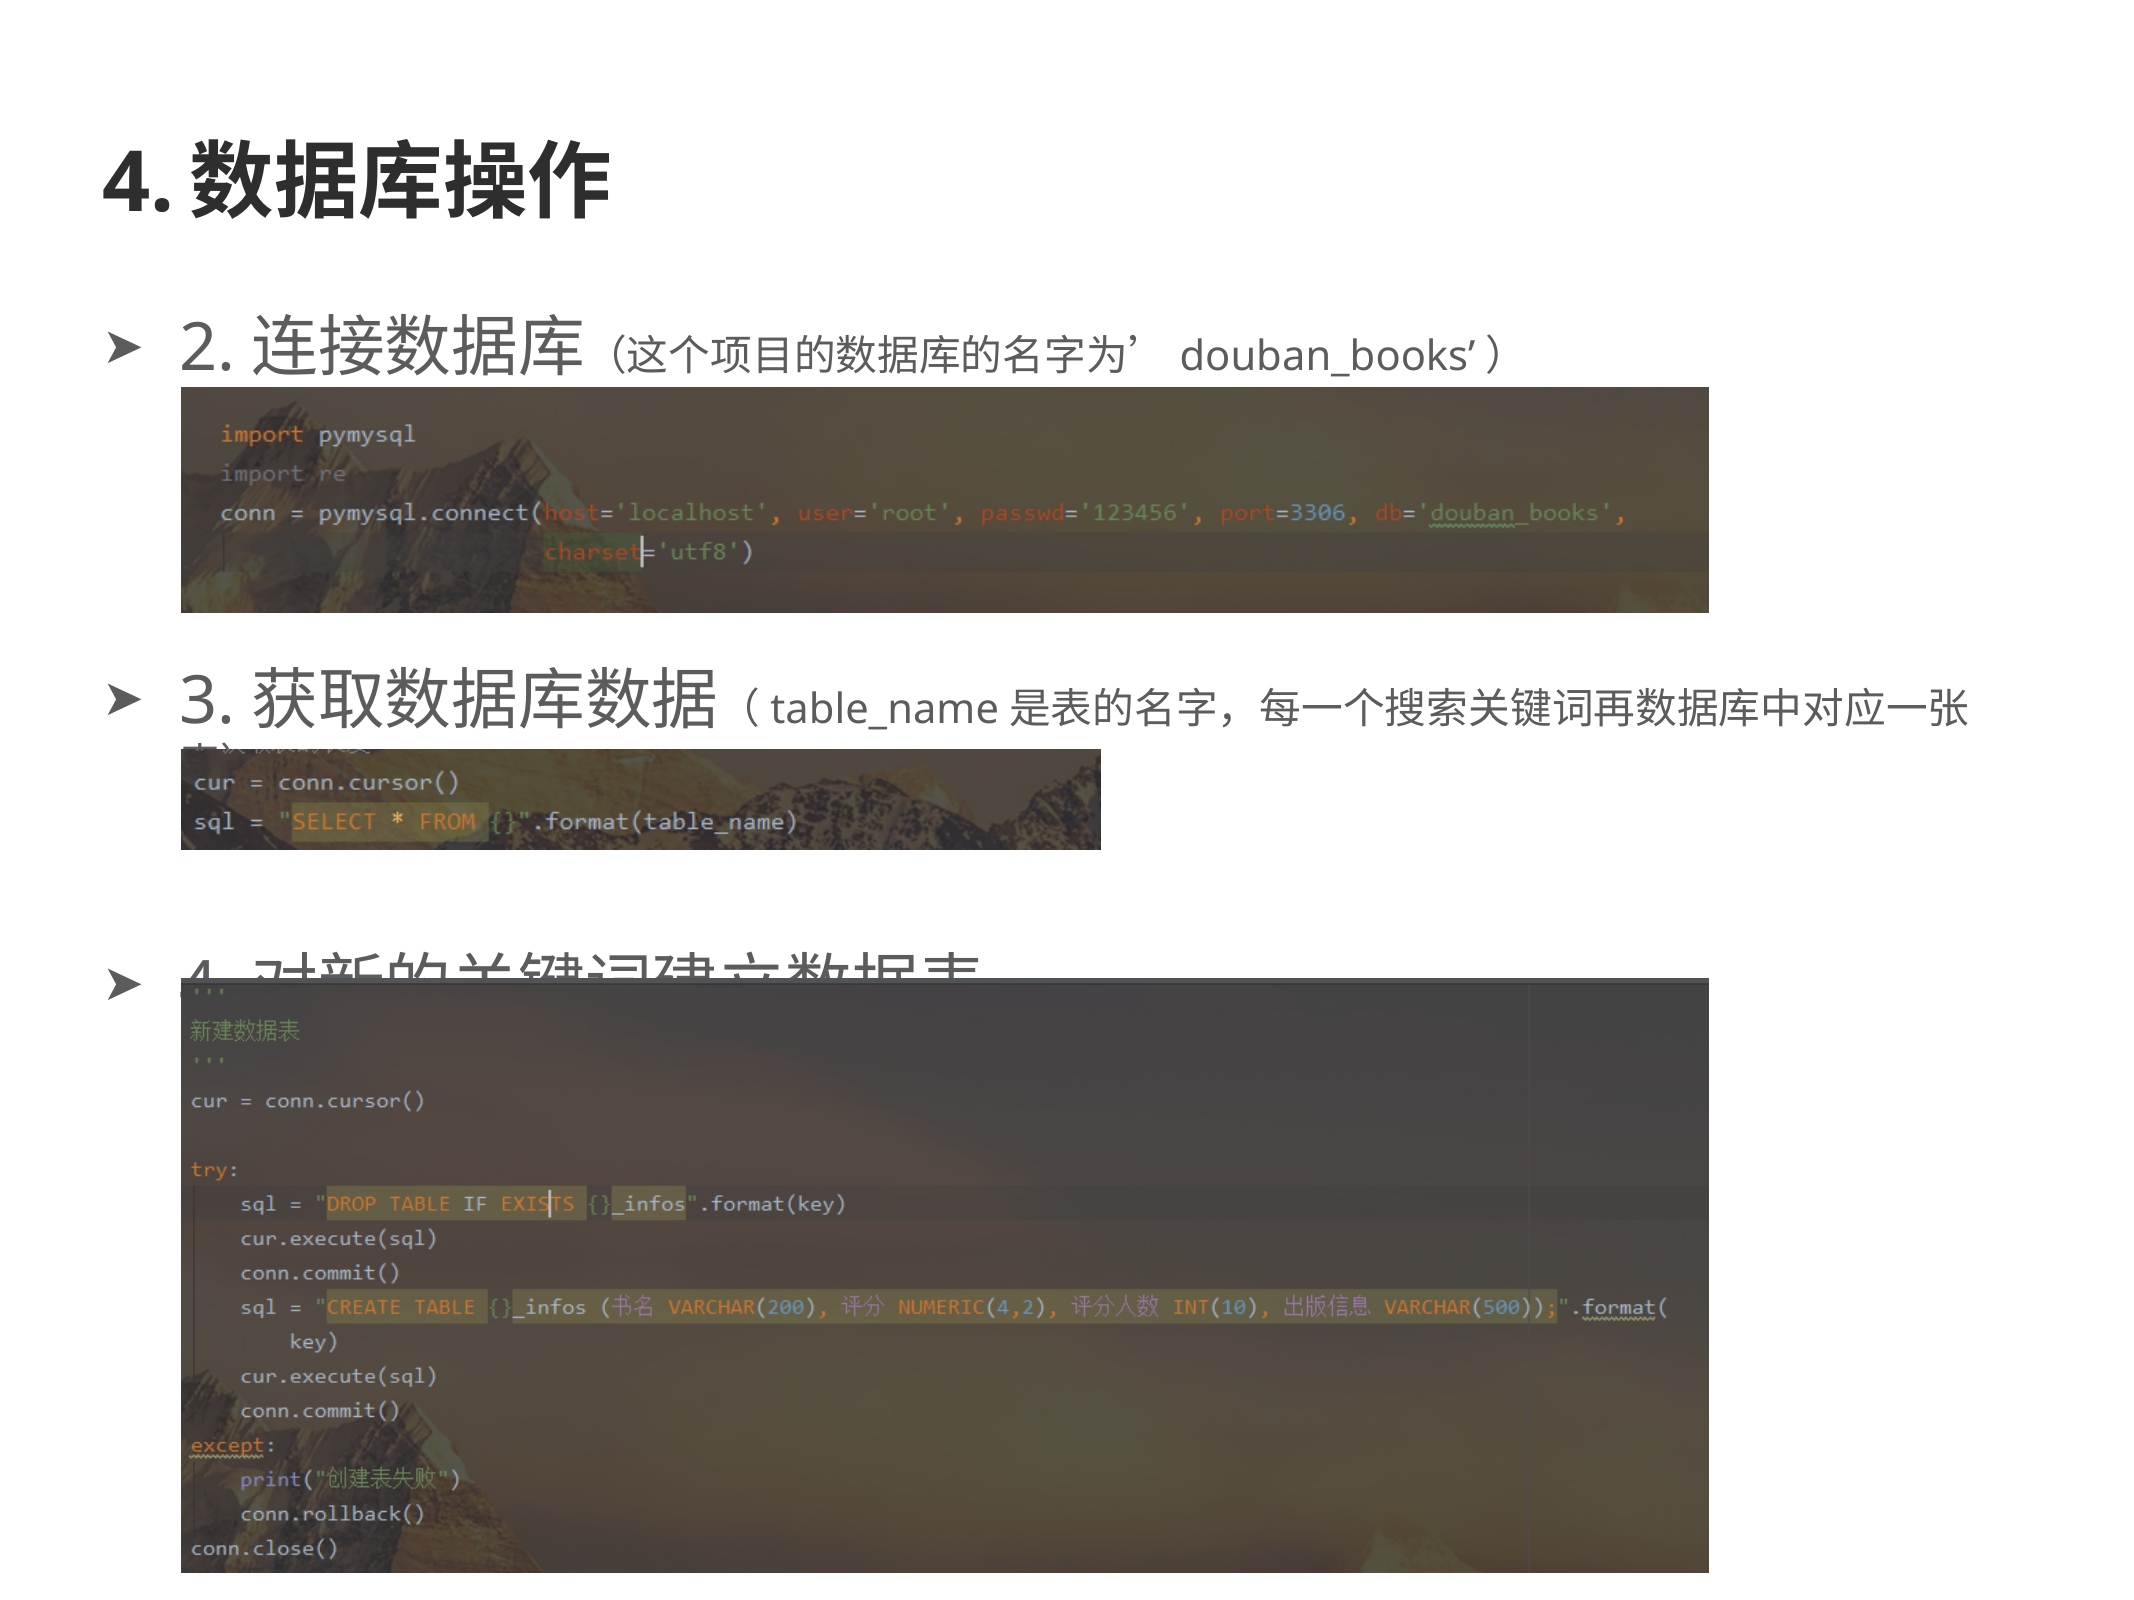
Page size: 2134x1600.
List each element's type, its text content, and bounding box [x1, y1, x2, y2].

list 2.连接数据库（这个项目的数据库的名字为’douban_books’） 3.获取数据库数据（table_name是表的名字，每一个搜索关键词再数据库中对应一张表） 4.对新的关键词建立数据表 [93, 295, 2041, 1482]
picture [181, 978, 1709, 1574]
title 4.数据库操作 [93, 118, 2041, 238]
picture [181, 749, 1101, 851]
picture [181, 387, 1709, 613]
